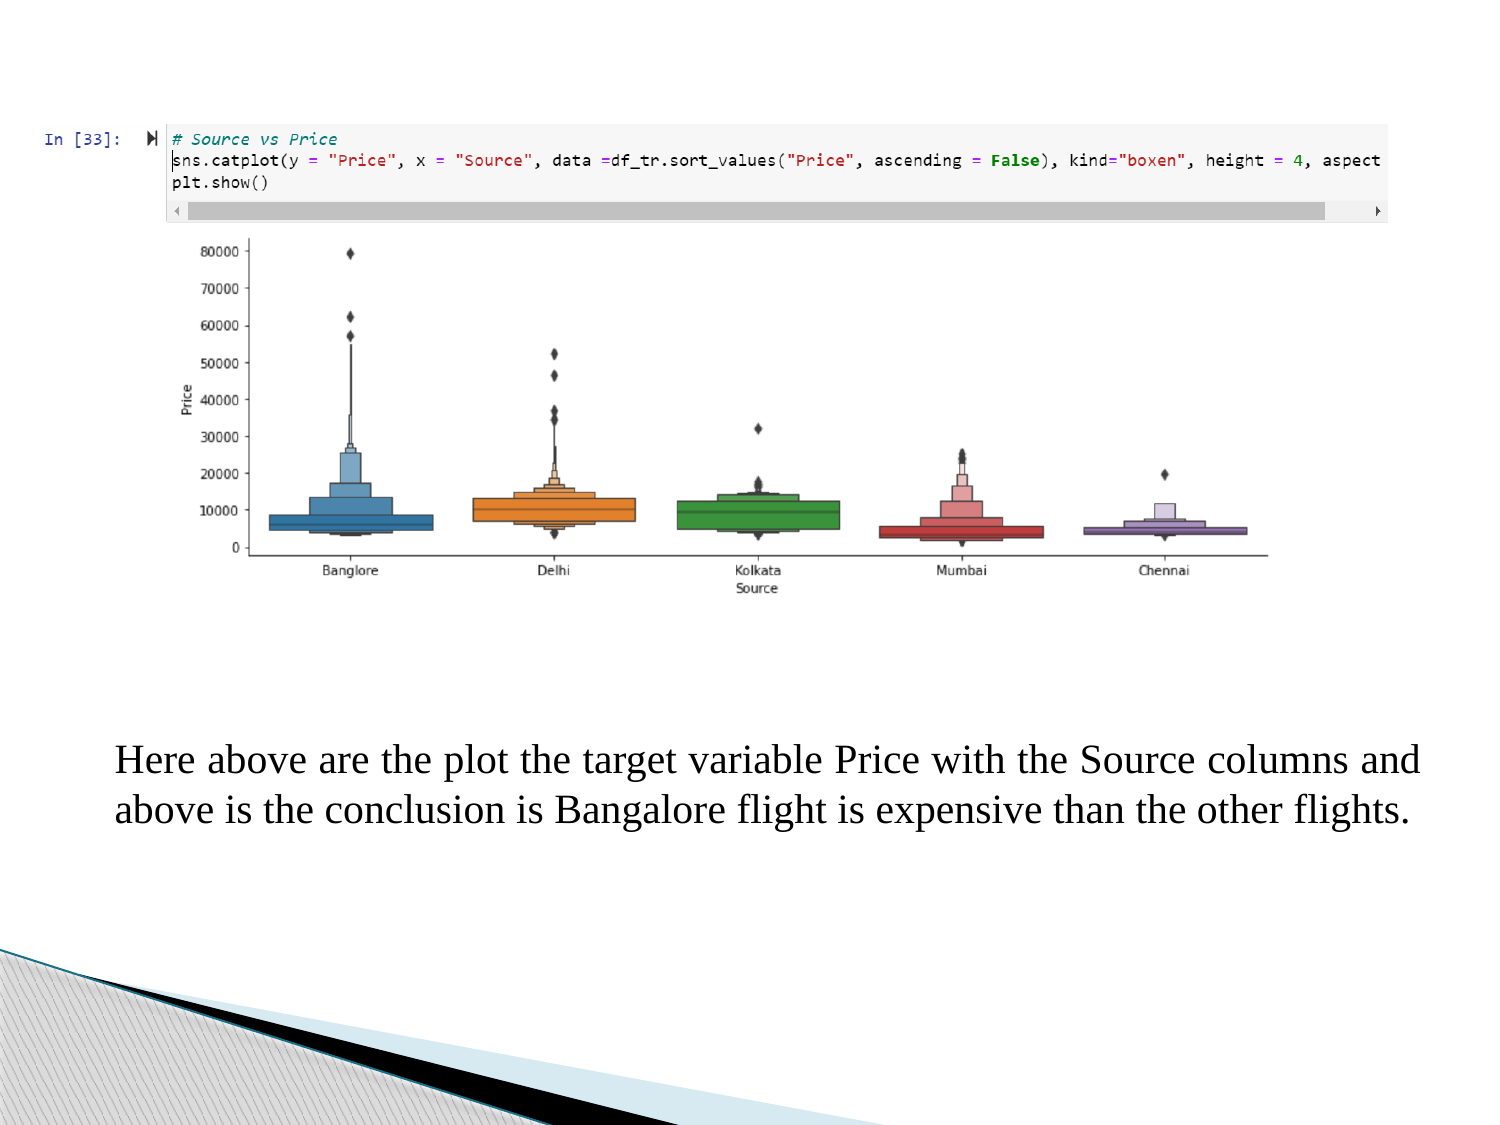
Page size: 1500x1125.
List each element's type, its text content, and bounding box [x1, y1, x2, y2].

text_box Here above are the plot the target variable Price with the Source columns and above is the conclusion is Bangalore flight is expensive than the other flights. [99, 724, 1438, 840]
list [37, 124, 1388, 608]
